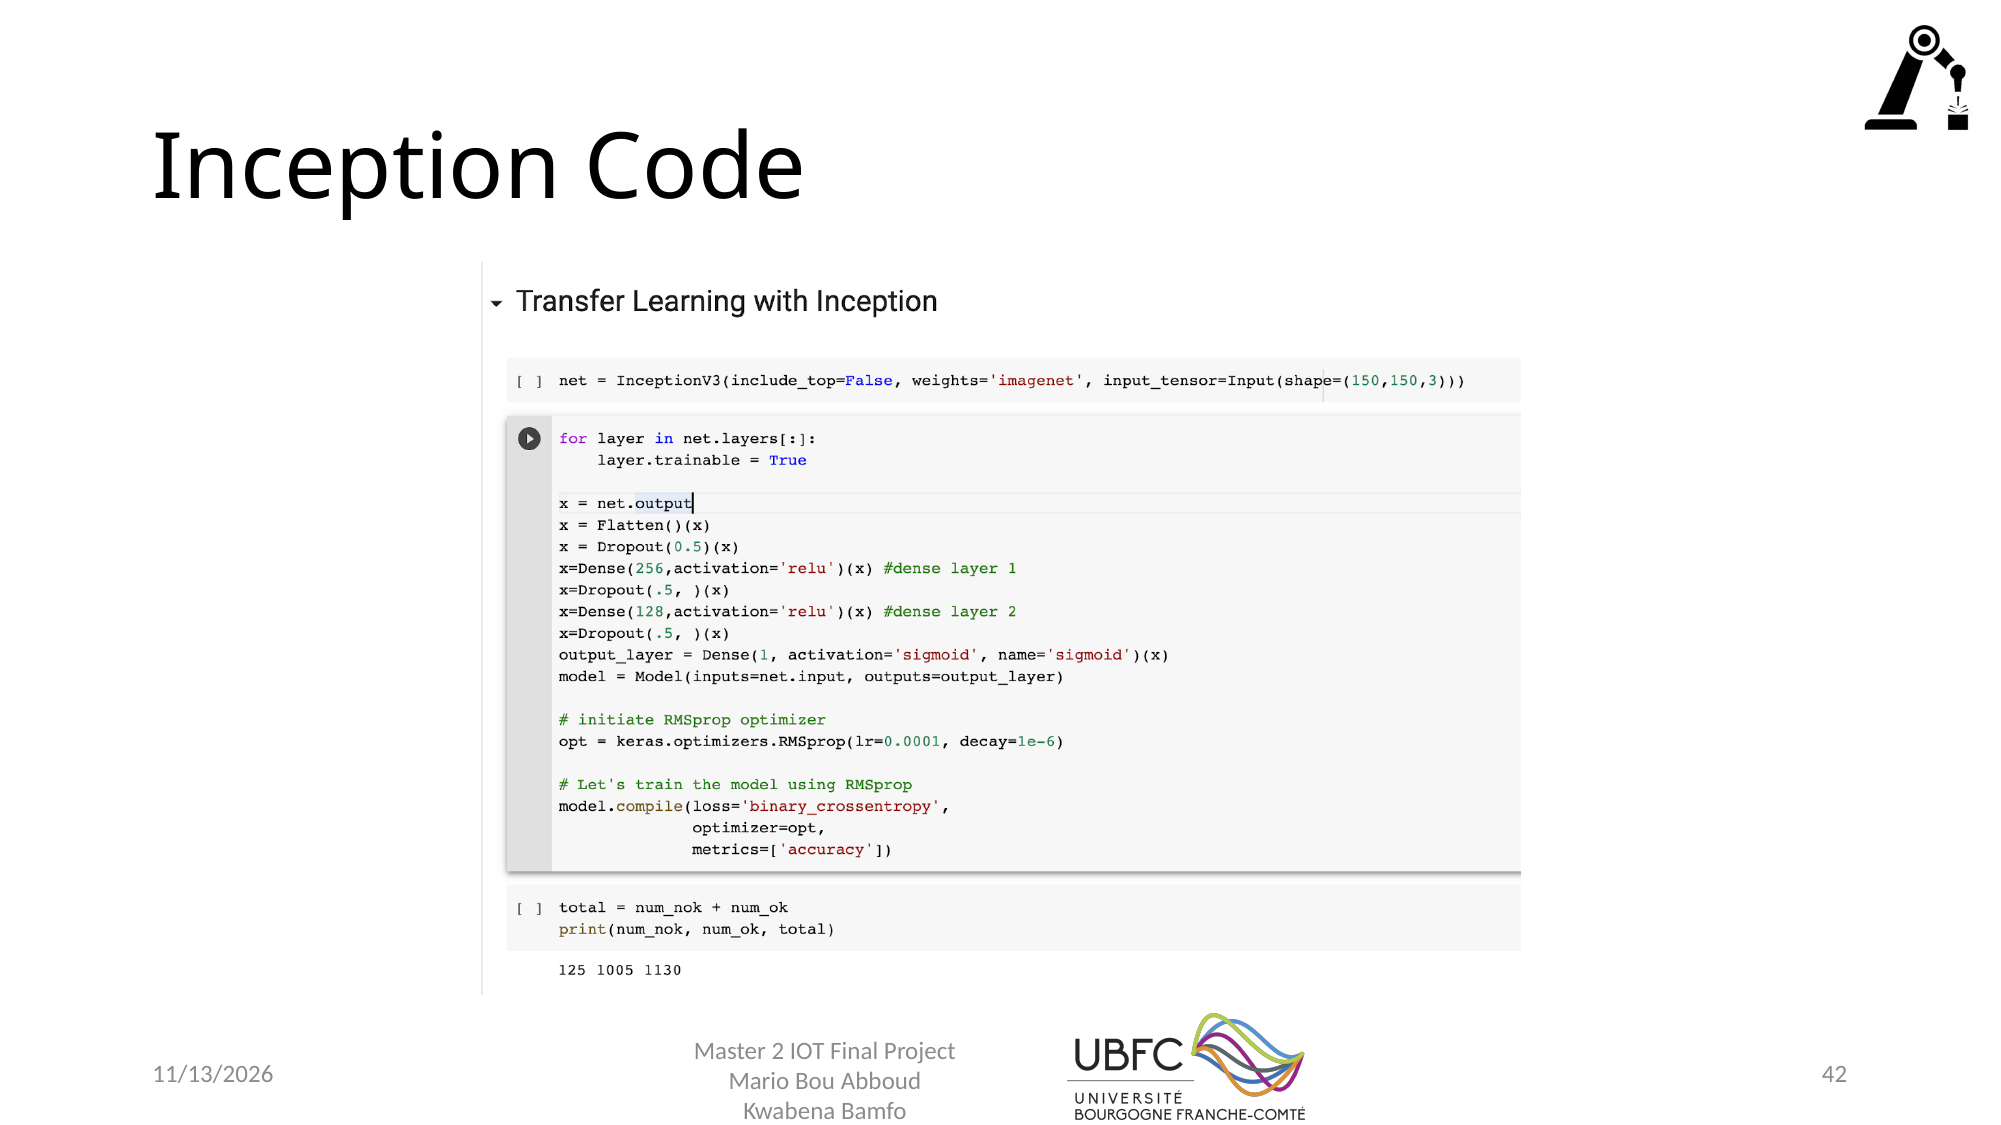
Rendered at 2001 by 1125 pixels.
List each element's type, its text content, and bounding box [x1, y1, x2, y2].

picture [479, 262, 1521, 995]
title Inception Code [137, 59, 1863, 278]
picture [1862, 22, 1974, 134]
slide_number 28-Jan-21 [137, 1042, 588, 1103]
slide_number 42 [1412, 1042, 1863, 1103]
footer Master 2 IOT Final Project Mario Bou Abboud Kwabena Bamfo [600, 1013, 1051, 1125]
picture [1067, 1013, 1305, 1120]
